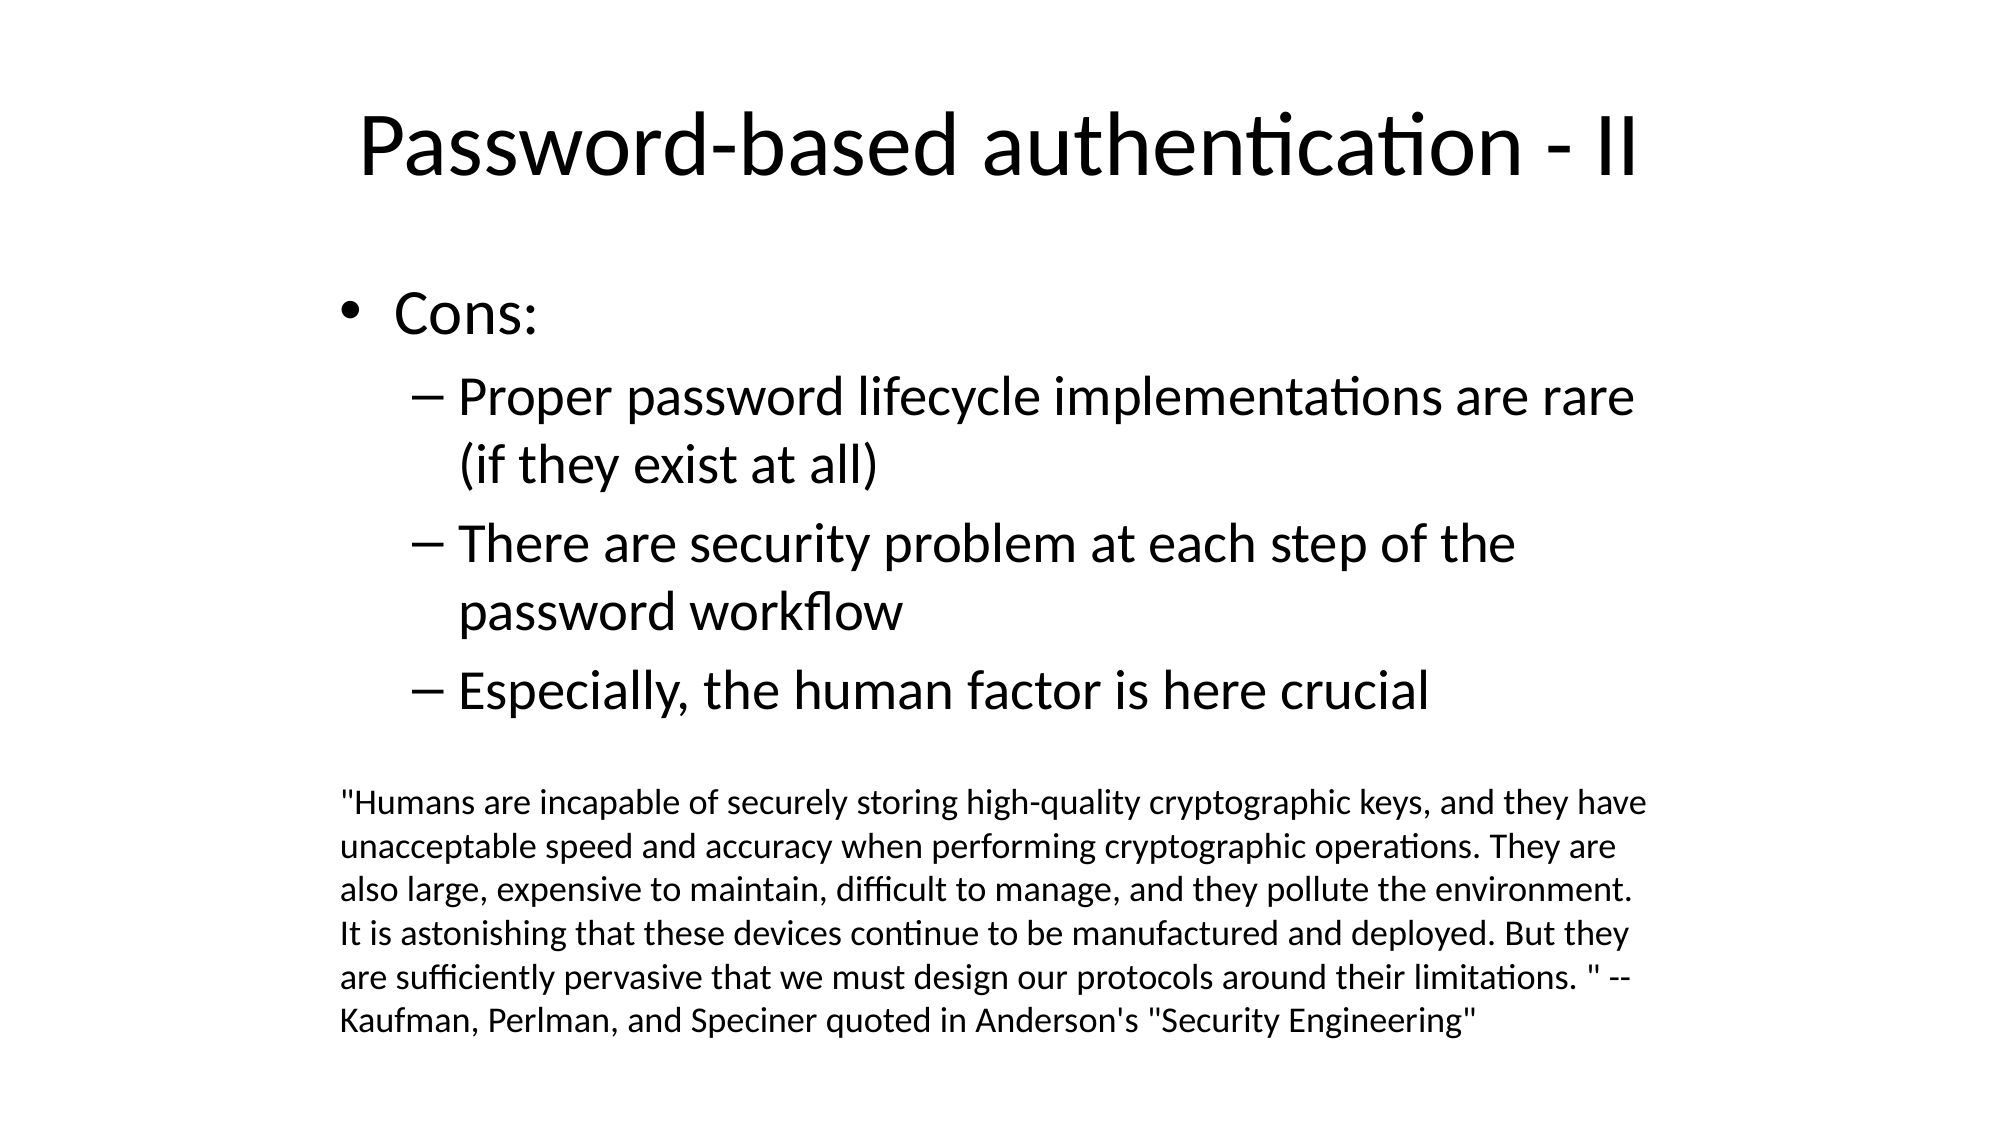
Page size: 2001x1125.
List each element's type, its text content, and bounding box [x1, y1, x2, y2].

list Cons: Proper password lifecycle implementations are rare (if they exist at all) There are security problem at each step of the password workflow Especially, the human factor is here crucial "Humans are incapable of securely storing high-quality cryptographic keys, and they have unacceptable speed and accuracy when performing cryptographic operations. They are also large, expensive to maintain, difficult to manage, and they pollute the environment. It is astonishing that these devices continue to be manufactured and deployed. But they are sufficiently pervasive that we must design our protocols around their limitations. " -- Kaufman, Perlman, and Speciner quoted in Anderson's "Security Engineering" [324, 262, 1675, 1083]
title Password-based authentication - II [99, 45, 1900, 233]
